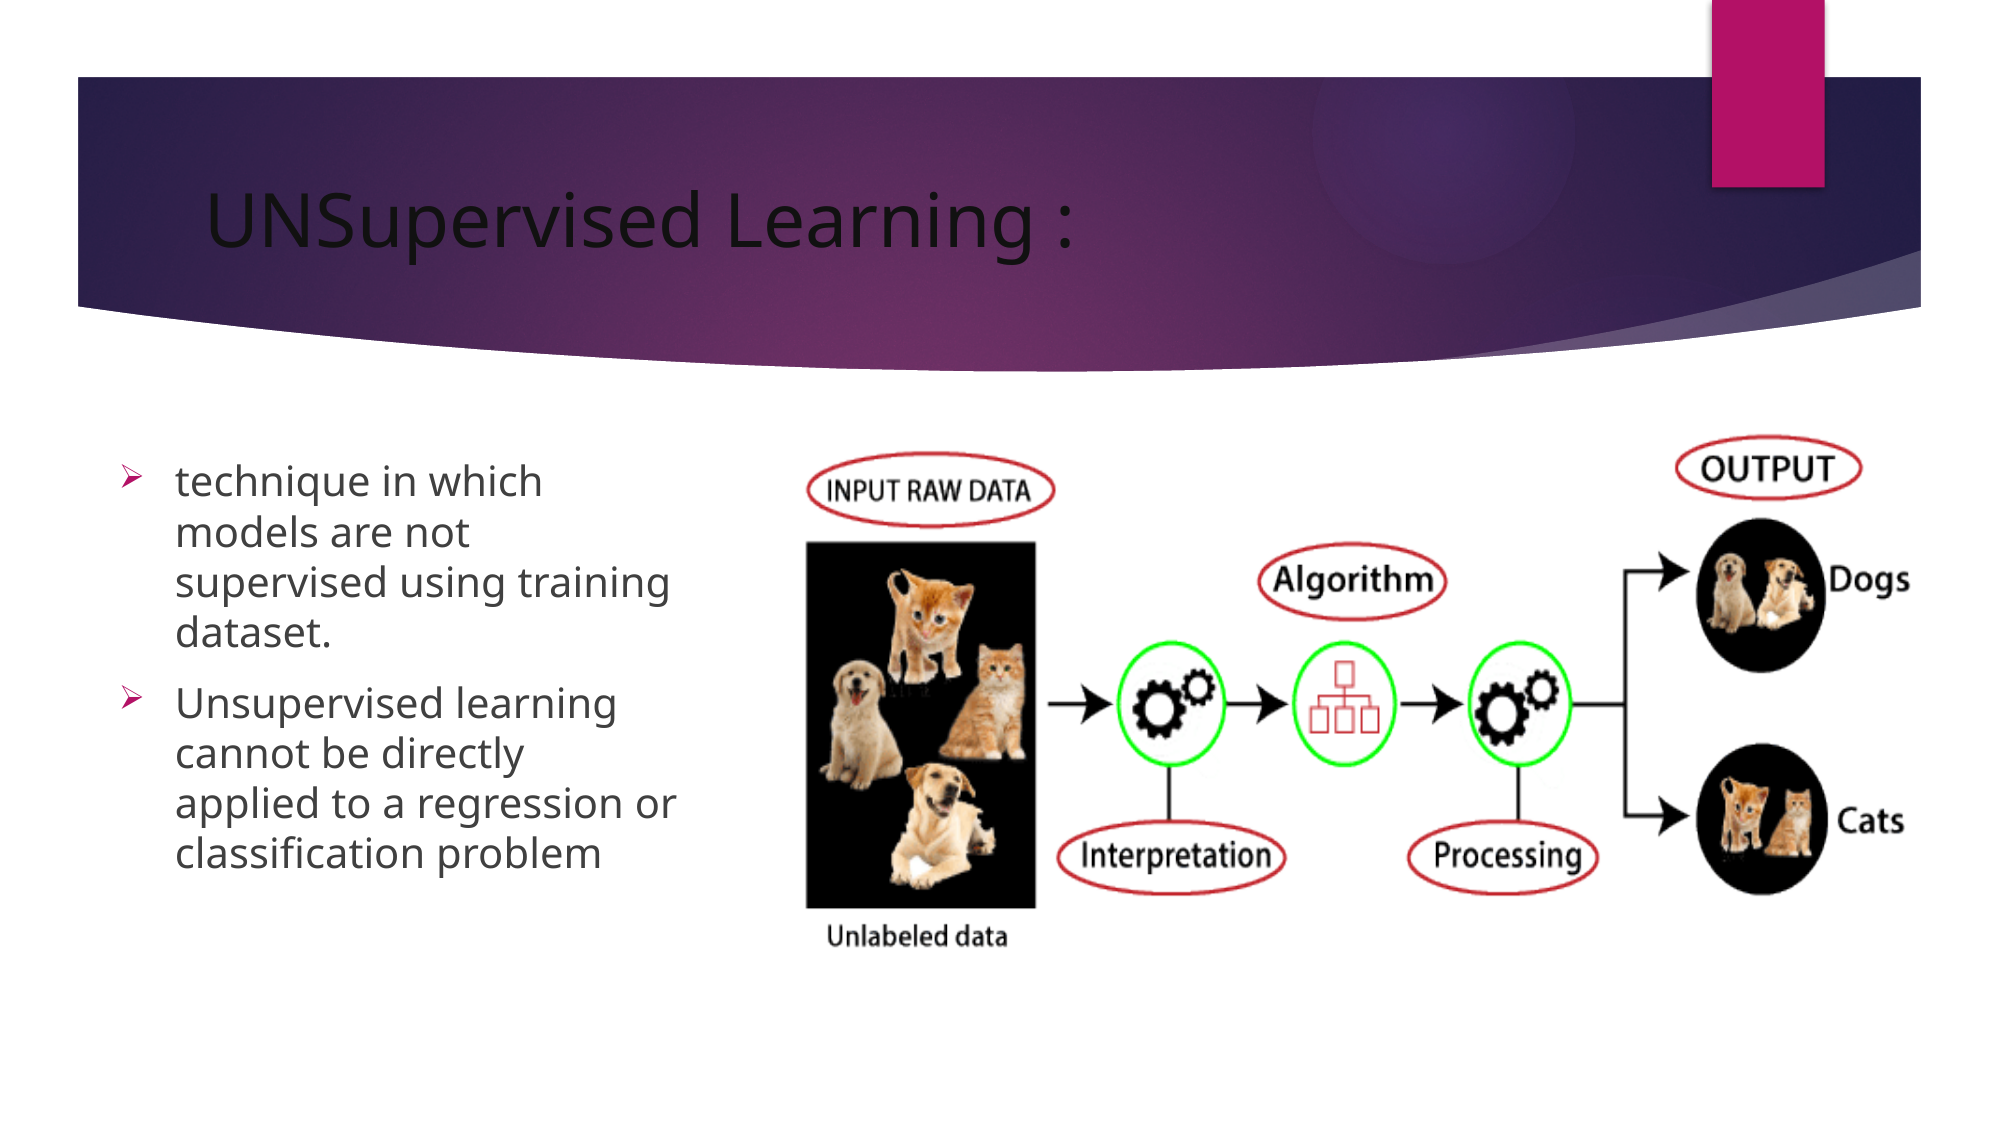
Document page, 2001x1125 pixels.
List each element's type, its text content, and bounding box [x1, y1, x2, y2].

title UNSupervised Learning : [189, 159, 1627, 276]
picture [802, 368, 1924, 1011]
list technique in which models are not supervised using training dataset. Unsupervised learning cannot be directly applied to a regression or classification problem [103, 447, 694, 1042]
